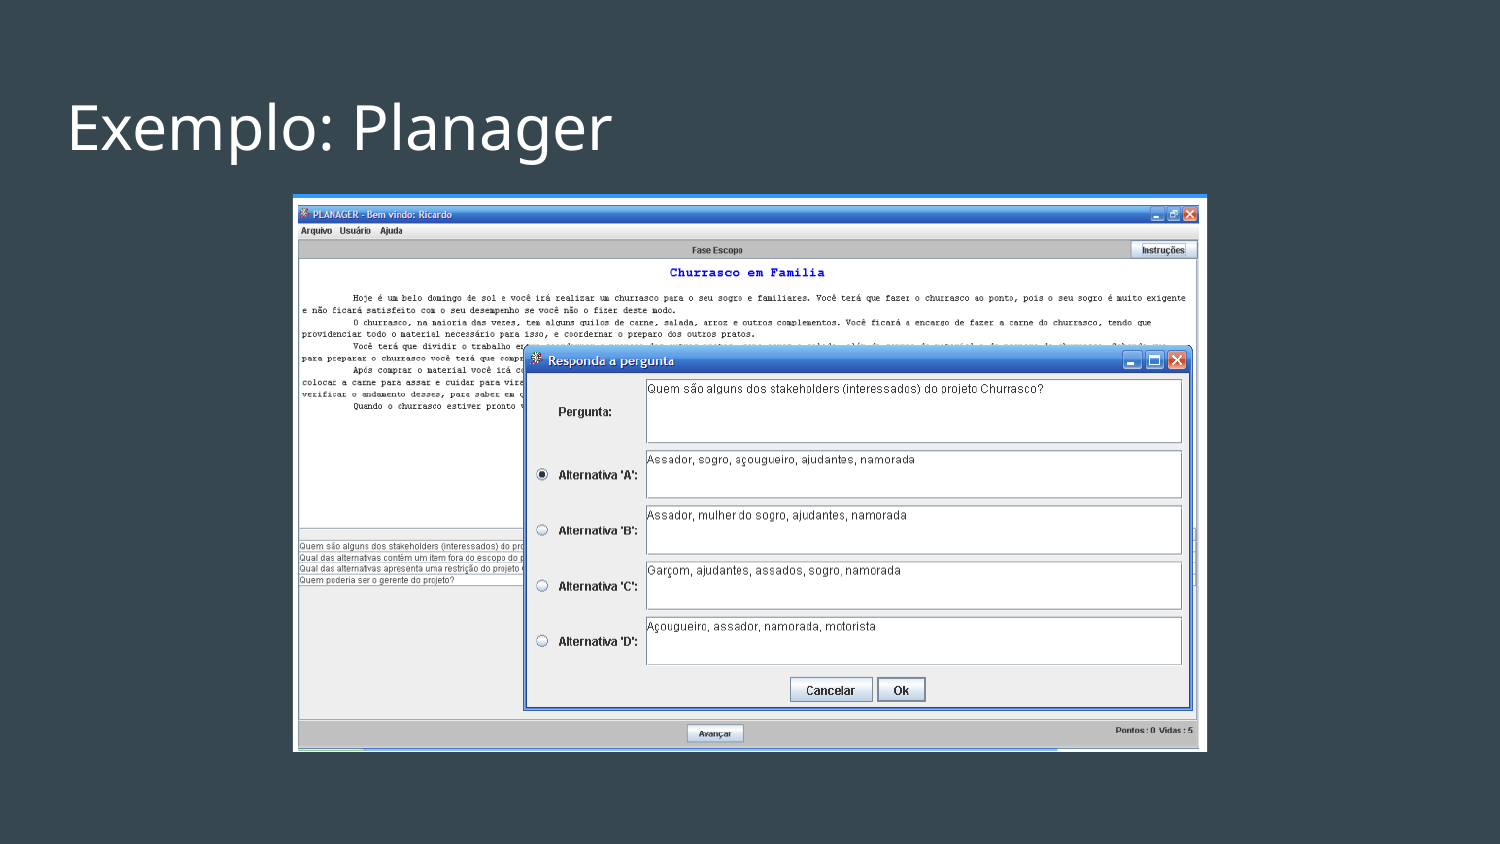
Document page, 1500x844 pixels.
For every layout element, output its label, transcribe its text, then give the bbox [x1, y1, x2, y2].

picture [292, 193, 1208, 752]
title Exemplo: Planager [51, 72, 1449, 167]
